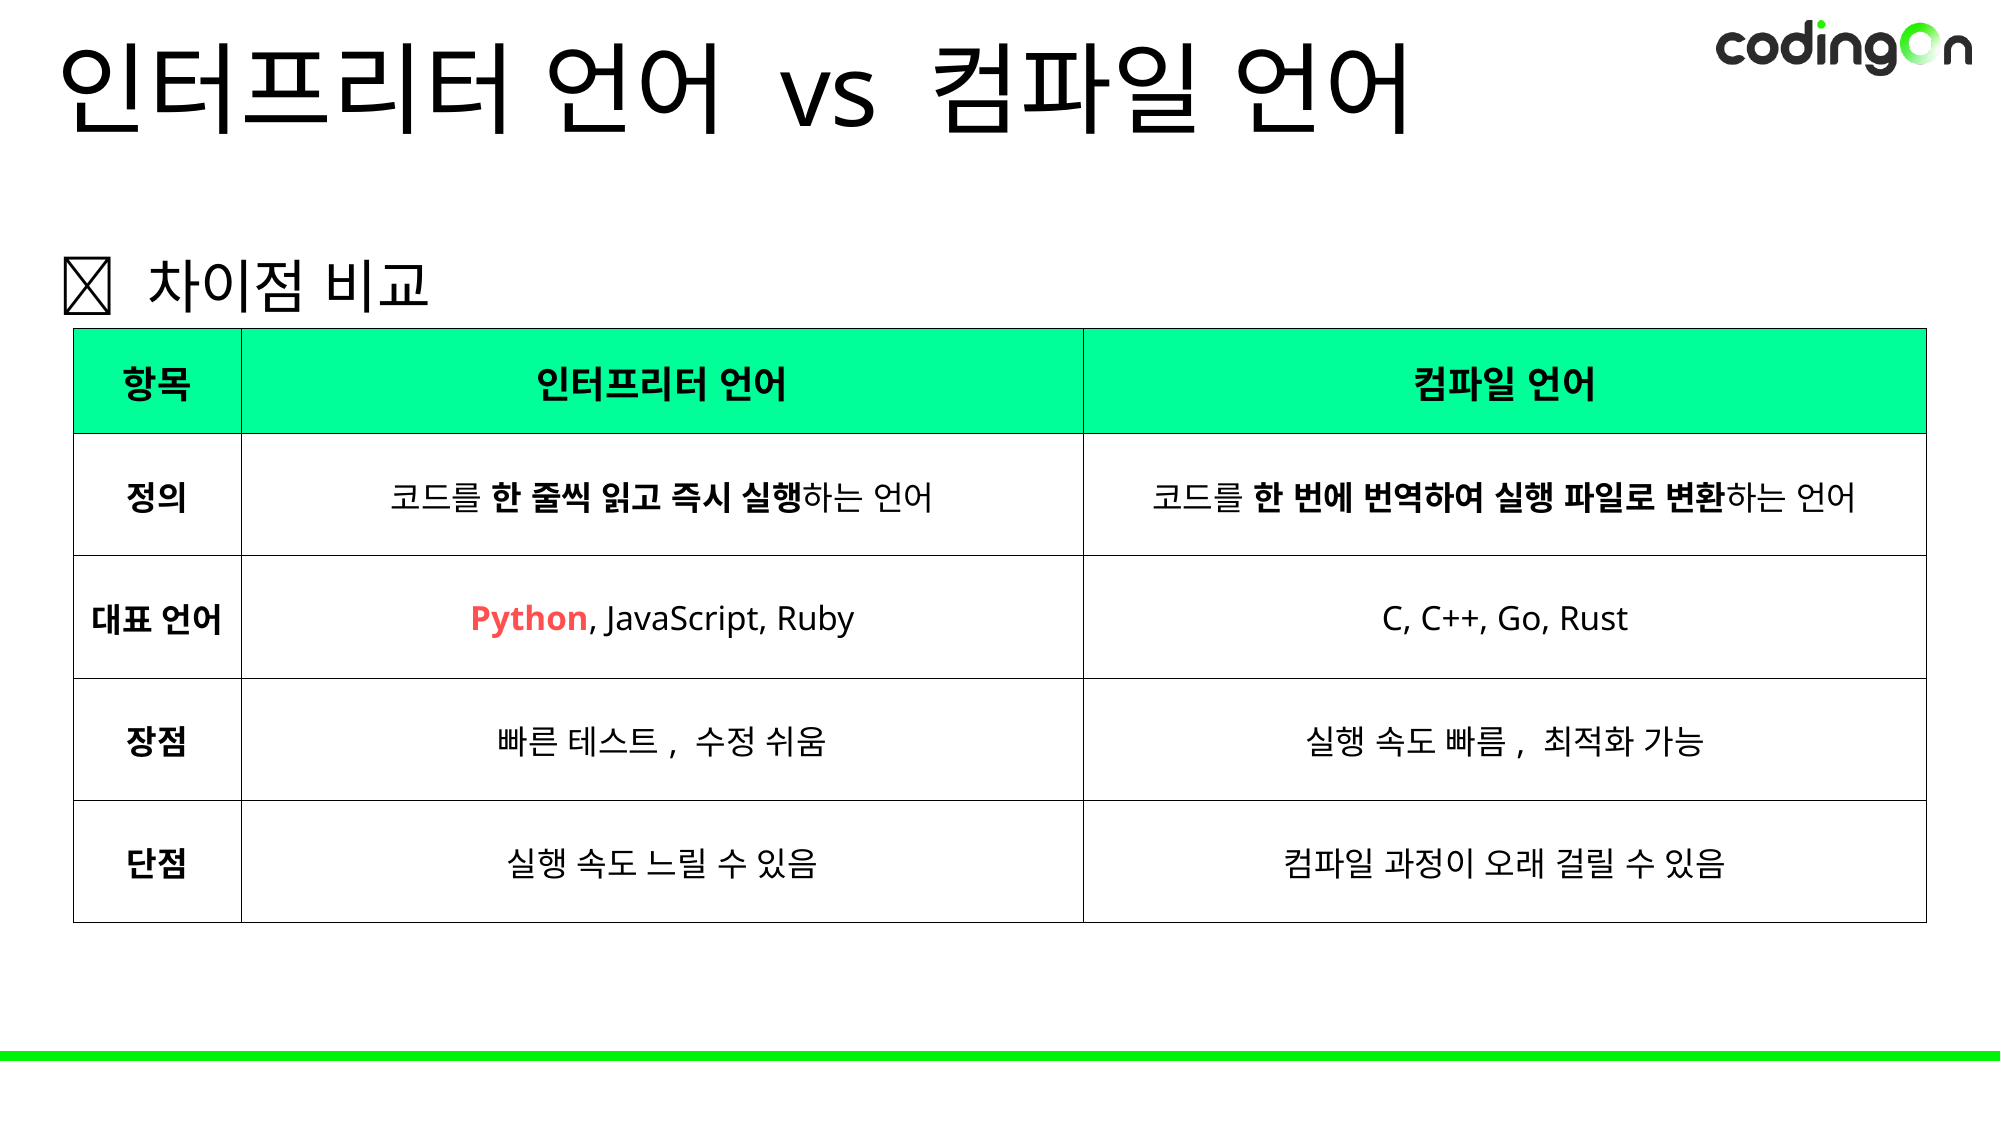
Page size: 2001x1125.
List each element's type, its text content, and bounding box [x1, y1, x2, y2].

table_header 컴파일 언어 [1084, 329, 1926, 433]
table_cell 단점 [74, 801, 241, 922]
table_header 항목 [74, 329, 241, 433]
table_cell 대표 언어 [74, 556, 241, 678]
table_cell 정의 [74, 434, 241, 555]
table_cell 실행 속도 빠름, 최적화 가능 [1084, 679, 1926, 800]
table_cell Python, JavaScript, Ruby [242, 556, 1083, 678]
table_cell 빠른 테스트, 수정 쉬움 [242, 679, 1083, 800]
table_cell C, C++, Go, Rust [1084, 556, 1926, 678]
table_cell 코드를 한 줄씩 읽고 즉시 실행하는 언어 [242, 434, 1083, 555]
table_cell 실행 속도 느릴 수 있음 [242, 801, 1083, 922]
table_header 인터프리터 언어 [242, 329, 1083, 433]
table_cell 장점 [74, 679, 241, 800]
table_cell 코드를 한 번에 번역하여 실행 파일로 변환하는 언어 [1084, 434, 1926, 555]
title 인터프리터 언어 vs 컴파일 언어 [41, 0, 1767, 188]
picture [1767, 20, 1972, 76]
table_cell 컴파일 과정이 오래 걸릴 수 있음 [1084, 801, 1926, 922]
list ✅ 차이점 비교 [43, 207, 1769, 329]
